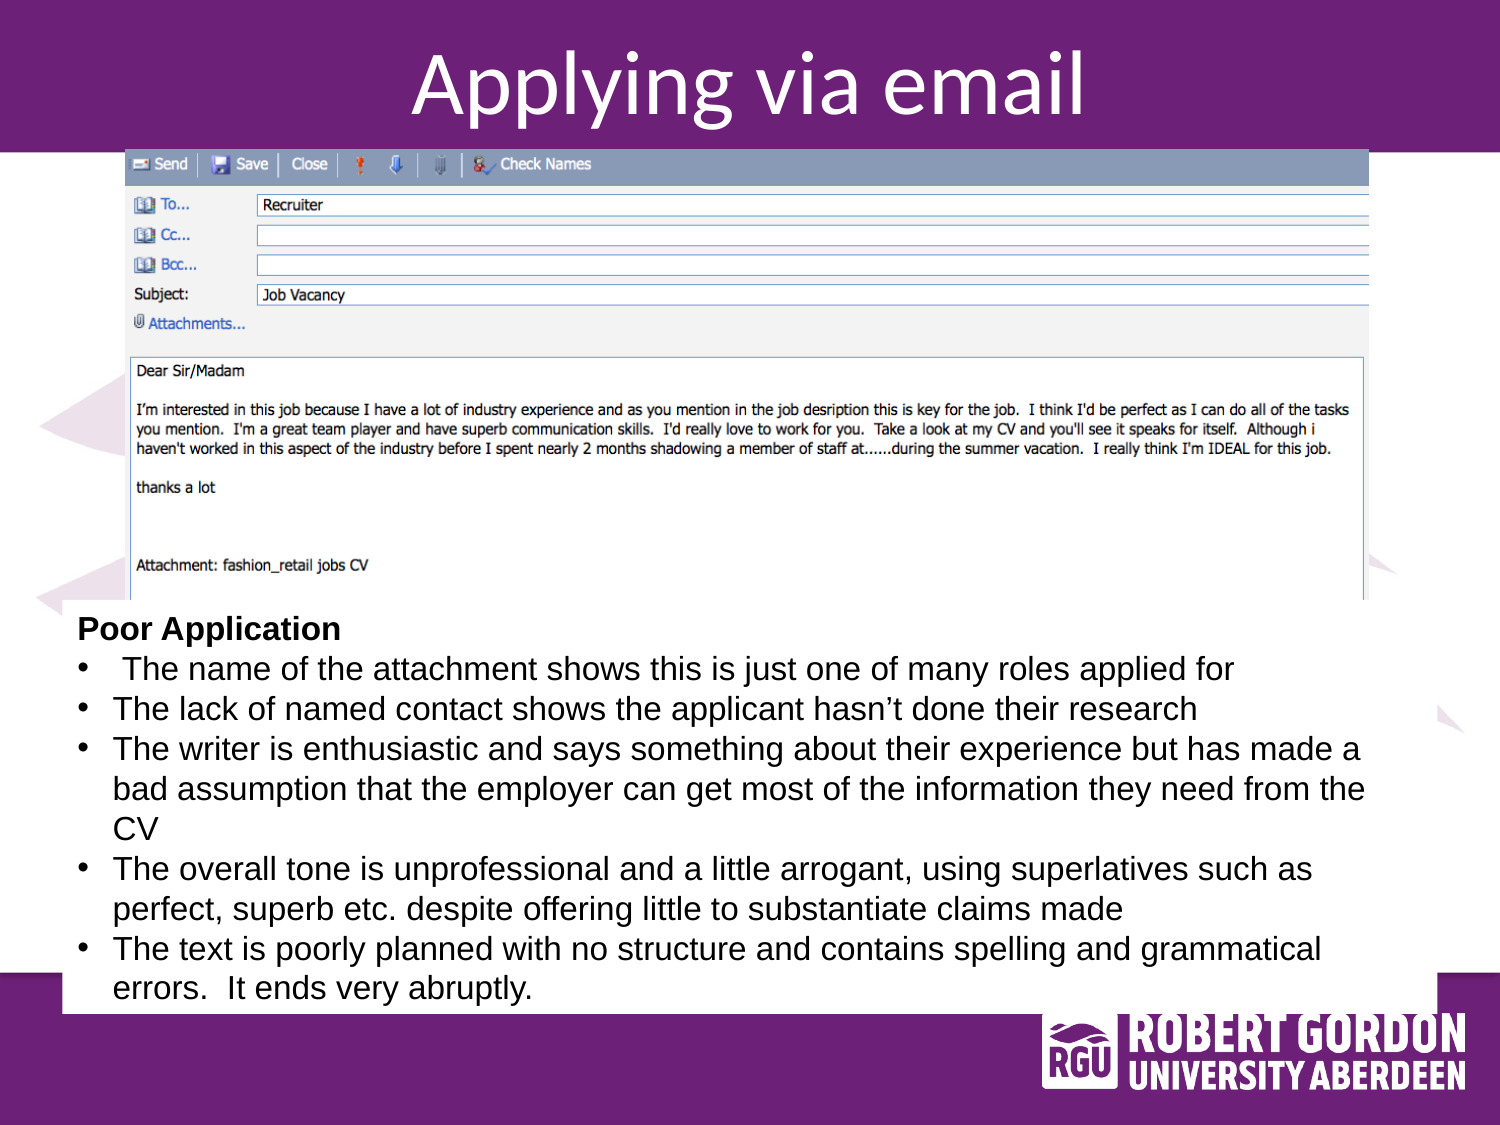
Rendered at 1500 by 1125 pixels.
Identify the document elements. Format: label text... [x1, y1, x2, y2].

picture [1042, 1012, 1465, 1090]
title Applying via email [75, 19, 1425, 138]
picture [35, 149, 1465, 976]
text_box Poor Application The name of the attachment shows this is just one of many roles applied for The lack of named contact shows the applicant hasn’t done their research The writer is enthusiastic and says something about their experience but has made a bad assumption that the employer can get most of the information they need from the CV The overall tone is unprofessional and a little arrogant, using superlatives such as perfect, superb etc. despite offering little to substantiate claims made The text is poorly planned with no structure and contains spelling and grammatical errors. It ends very abruptly. [62, 599, 1438, 1014]
